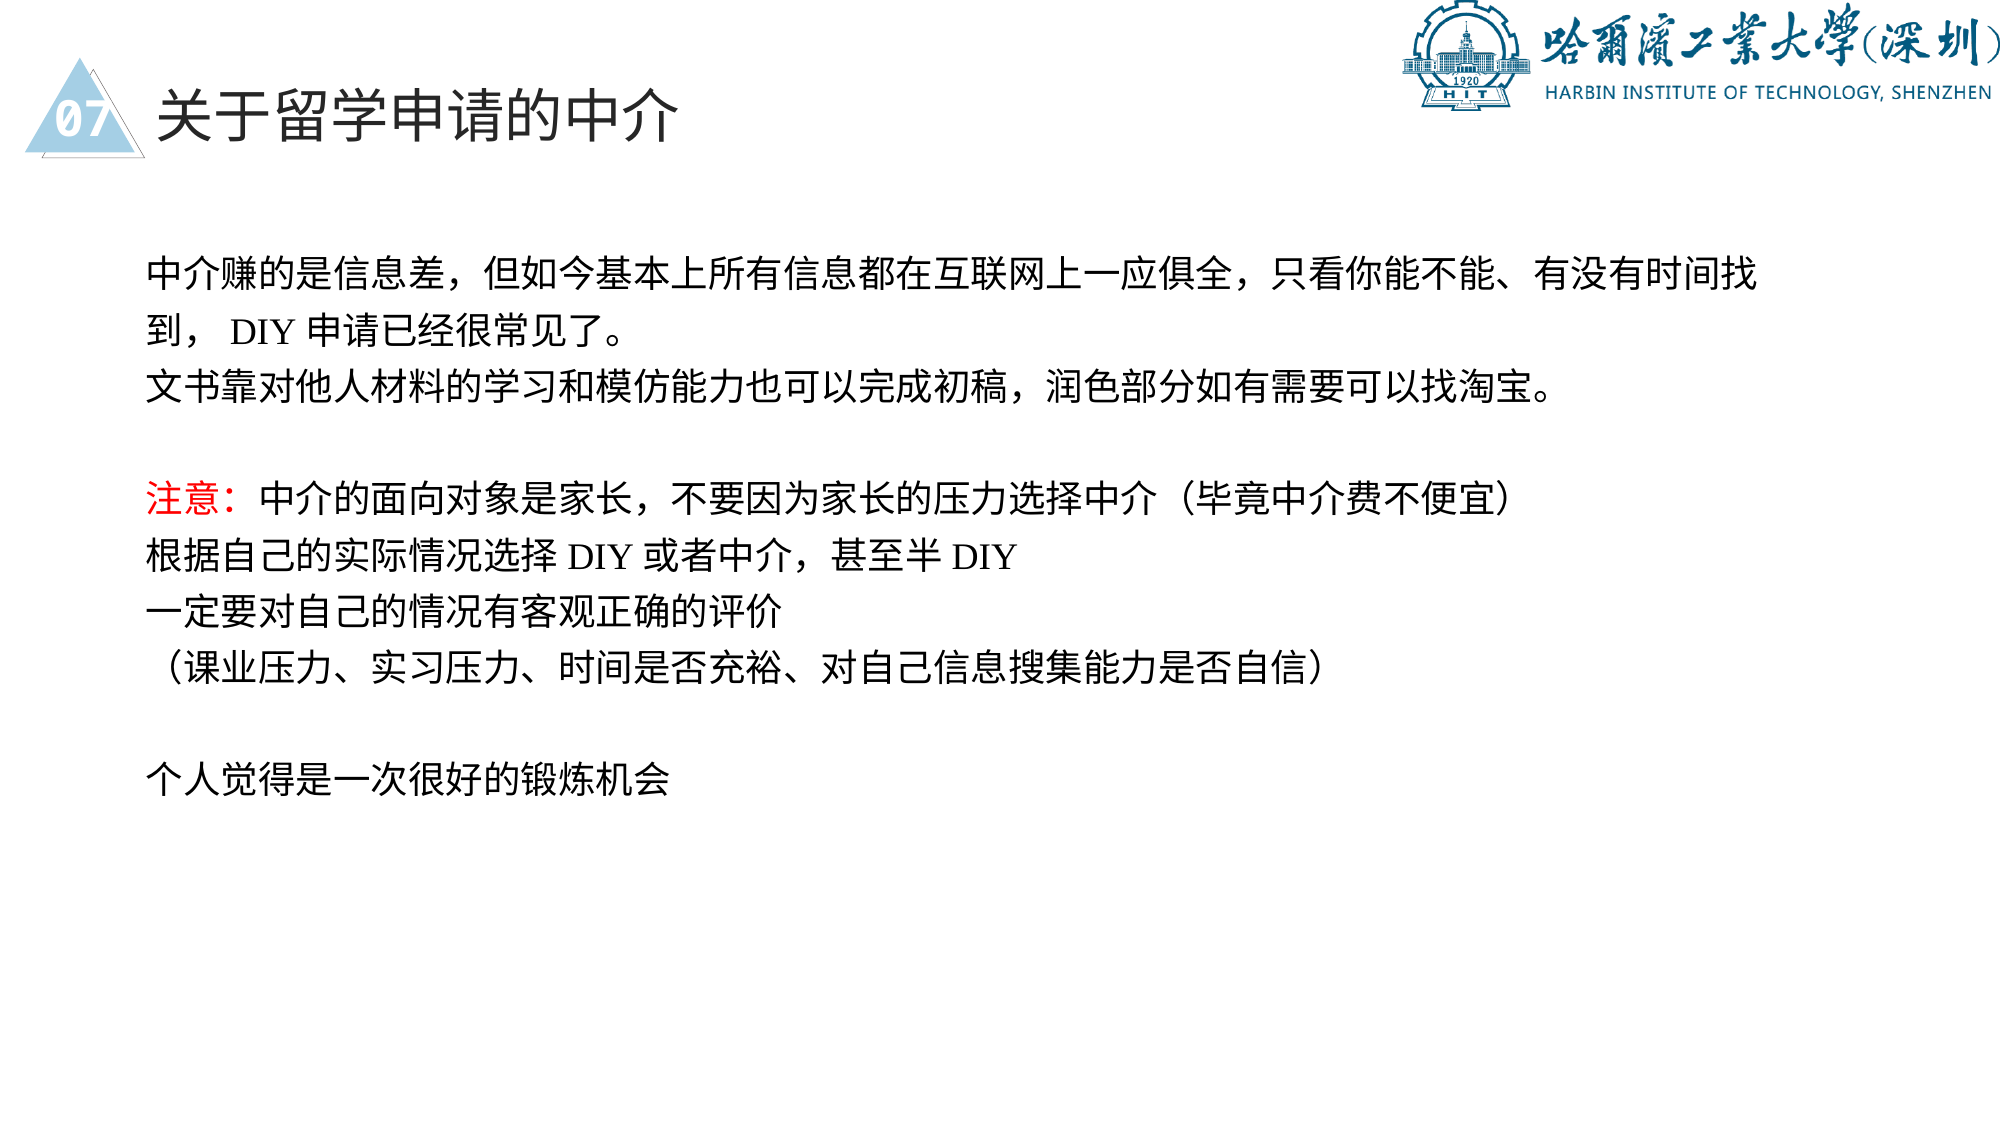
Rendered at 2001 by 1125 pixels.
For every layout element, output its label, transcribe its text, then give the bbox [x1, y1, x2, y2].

picture [1417, 3, 1515, 58]
picture [1402, 0, 2000, 111]
text_box 关于留学申请的中介 [155, 76, 821, 153]
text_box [24, 57, 145, 158]
text_box 中介赚的是信息差，但如今基本上所有信息都在互联网上一应俱全，只看你能不能、有没有时间找到，DIY申请已经很常见了。 文书靠对他人材料的学习和模仿能力也可以完成初稿，润色部分如有需要可以找淘宝。 注意：中介的面向对象是家长，不要因为家长的压力选择中介（毕竟中介费不便宜） 根据自己的实际情况选择DIY或者中介，甚至半DIY 一定要对自己的情况有客观正确的评价 （课业压力、实习压力、时间是否充裕、对自己信息搜集能力是否自信） 个人觉得是一次很好的锻炼机会 [130, 231, 1908, 809]
